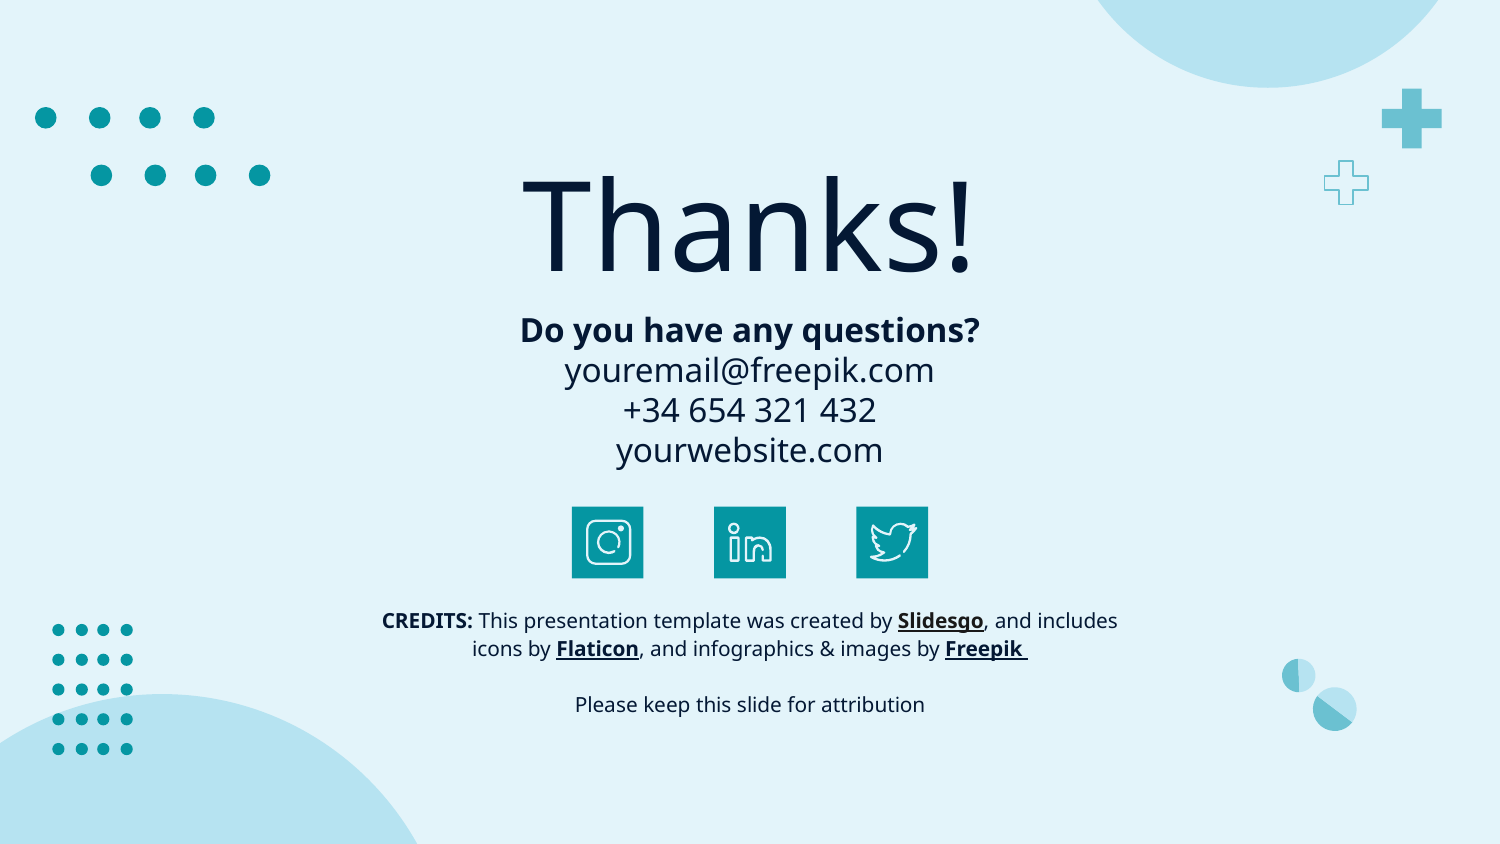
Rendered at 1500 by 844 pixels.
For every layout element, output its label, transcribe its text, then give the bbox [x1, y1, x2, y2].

text_box Please keep this slide for attribution [409, 676, 1091, 720]
text_box [571, 506, 644, 579]
subtitle Do you have any questions? youremail@freepik.com +34 654 321 432 yourwebsite.com [385, 302, 1115, 476]
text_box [1323, 88, 1442, 205]
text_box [585, 519, 632, 566]
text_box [34, 106, 271, 187]
text_box [856, 506, 929, 579]
text_box [869, 522, 918, 562]
text_box [714, 506, 786, 579]
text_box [727, 522, 773, 563]
title Thanks! [385, 137, 1115, 302]
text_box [1274, 651, 1357, 732]
